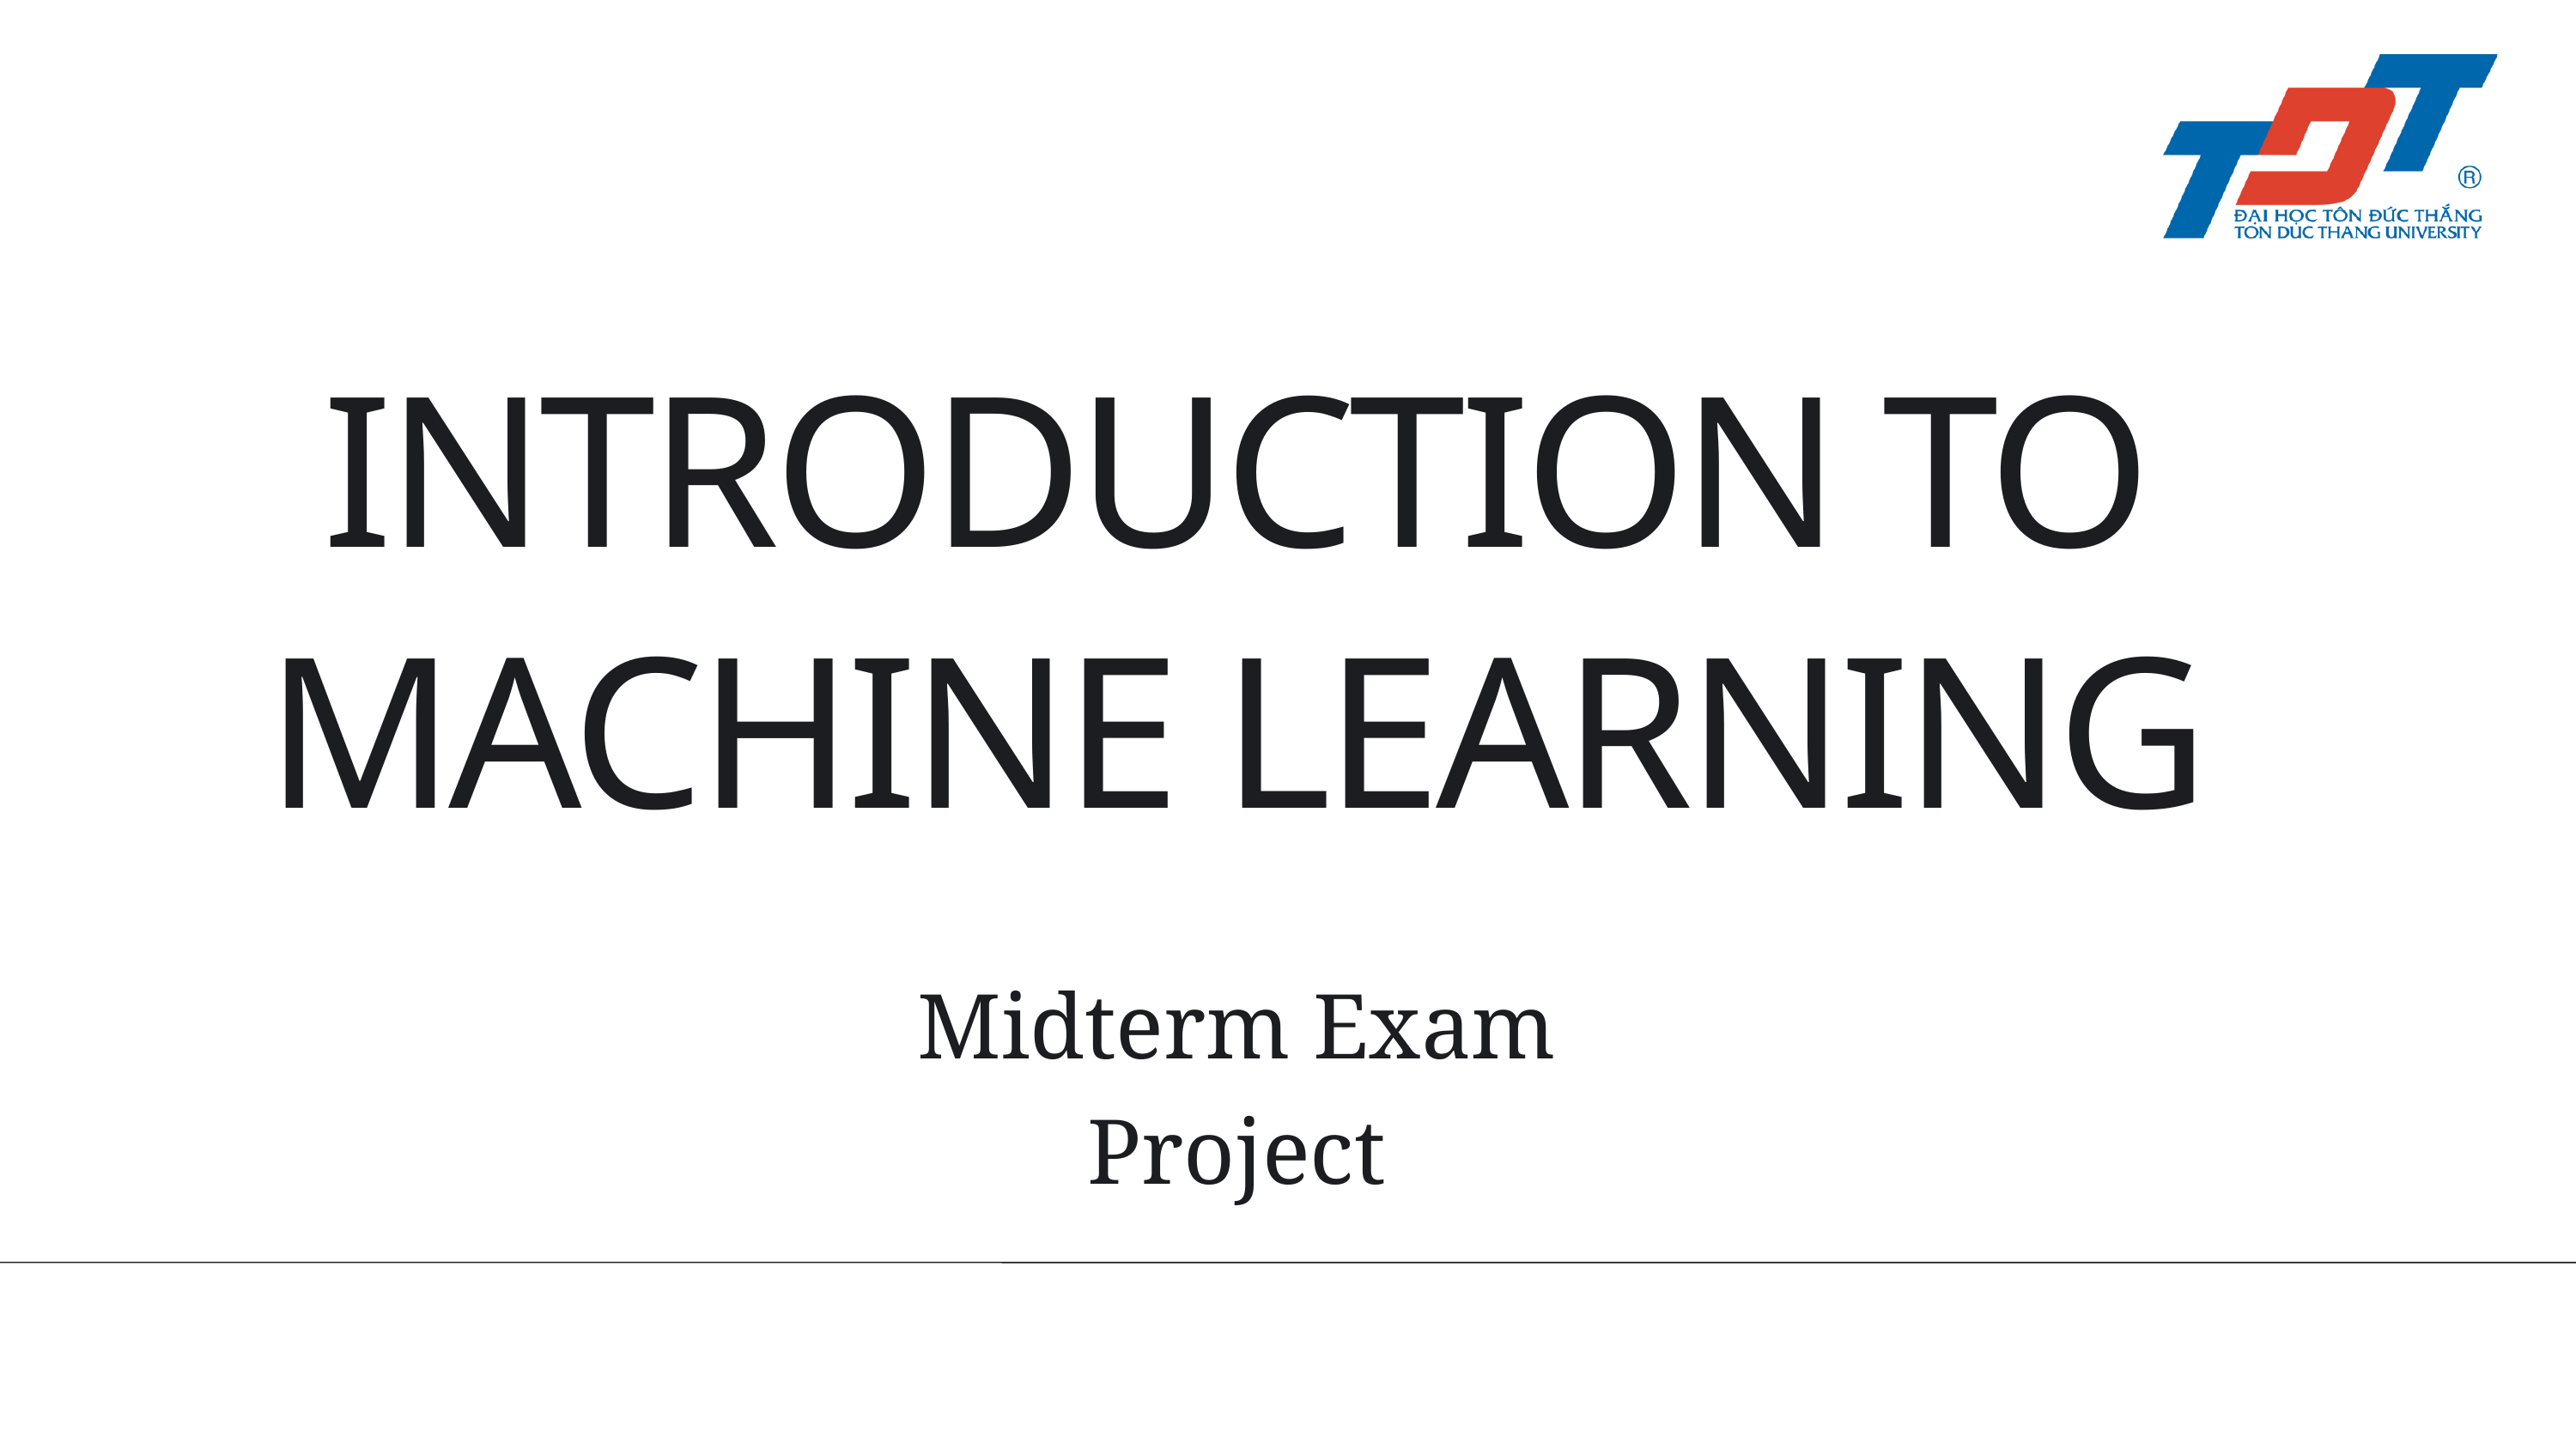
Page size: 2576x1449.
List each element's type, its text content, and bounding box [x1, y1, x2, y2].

text_box INTRODUCTION TO MACHINE LEARNING [144, 327, 2330, 851]
text_box [2163, 54, 2498, 239]
text_box Midterm Exam Project [756, 951, 1717, 1203]
